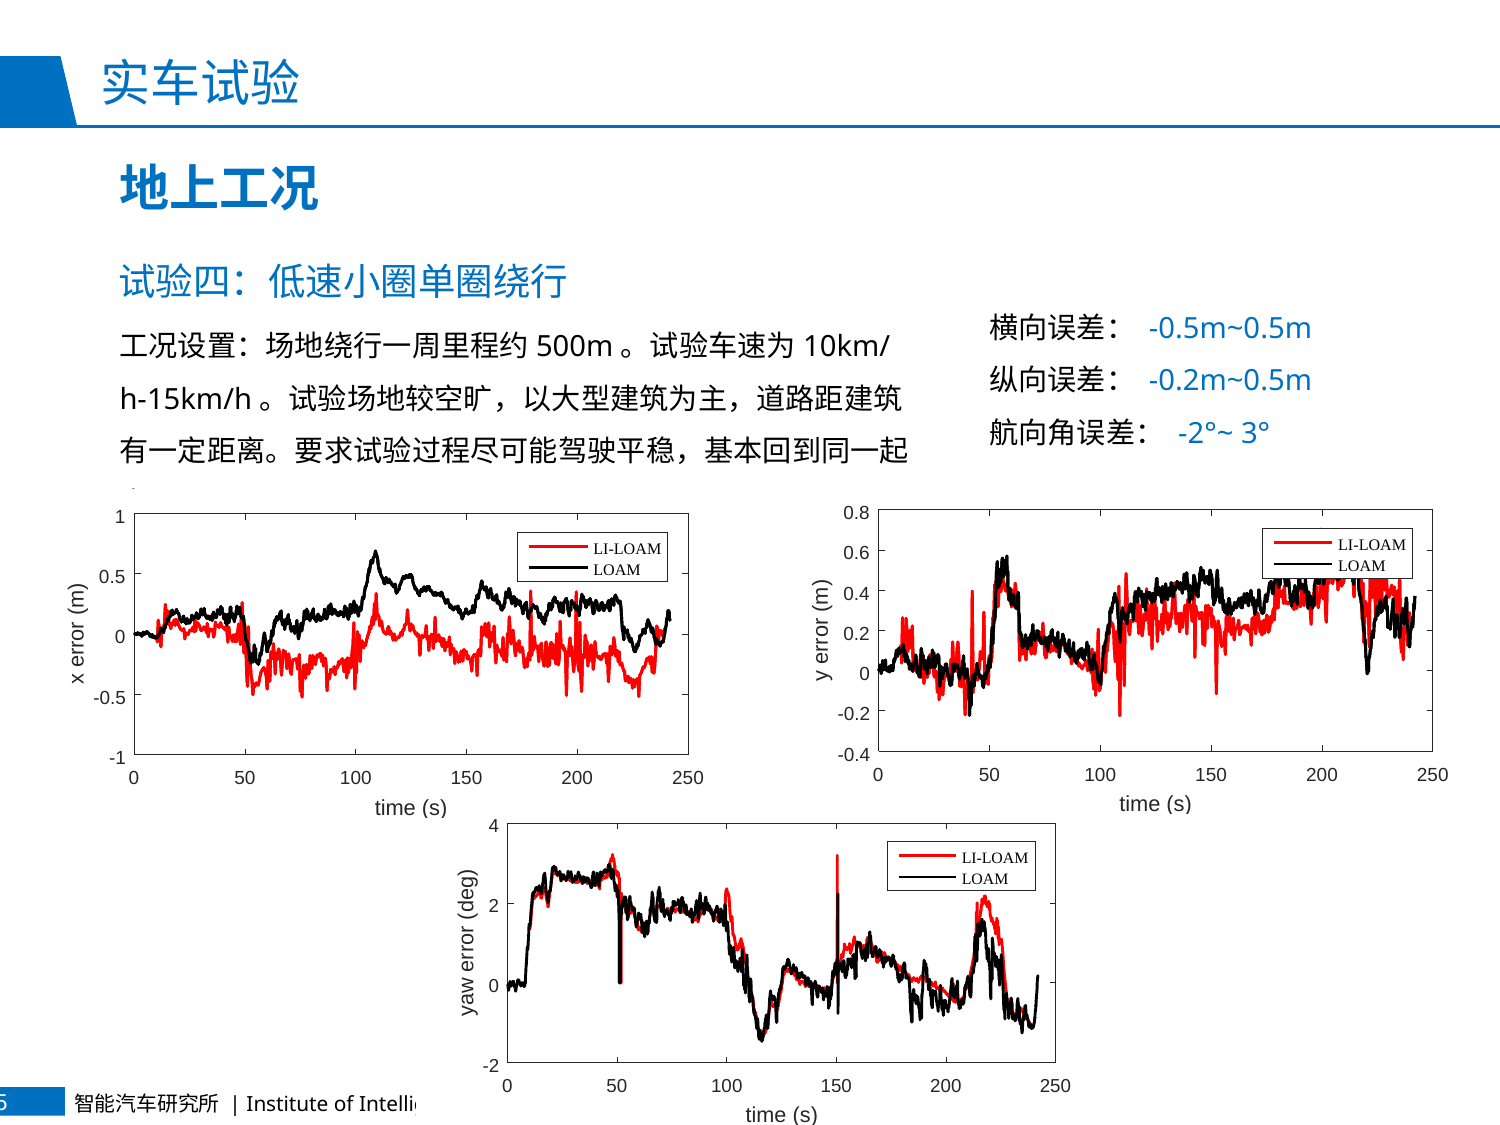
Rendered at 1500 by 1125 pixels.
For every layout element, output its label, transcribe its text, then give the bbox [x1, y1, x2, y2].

picture [41, 484, 1500, 1125]
text_box 试验四：低速小圈单圈绕行 [103, 228, 809, 311]
text_box 工况设置：场地绕行一周里程约500m。试验车速为10km/h-15km/h。试验场地较空旷，以大型建筑为主，道路距建筑有一定距离。要求试验过程尽可能驾驶平稳，基本回到同一起点。 [104, 302, 928, 528]
title 实车试验 [100, 57, 1483, 166]
text_box 横向误差： -0.5m~0.5m 纵向误差： -0.2m~0.5m 航向角误差： -2°~ 3° [974, 284, 1440, 457]
text_box 地上工况 [104, 149, 335, 224]
